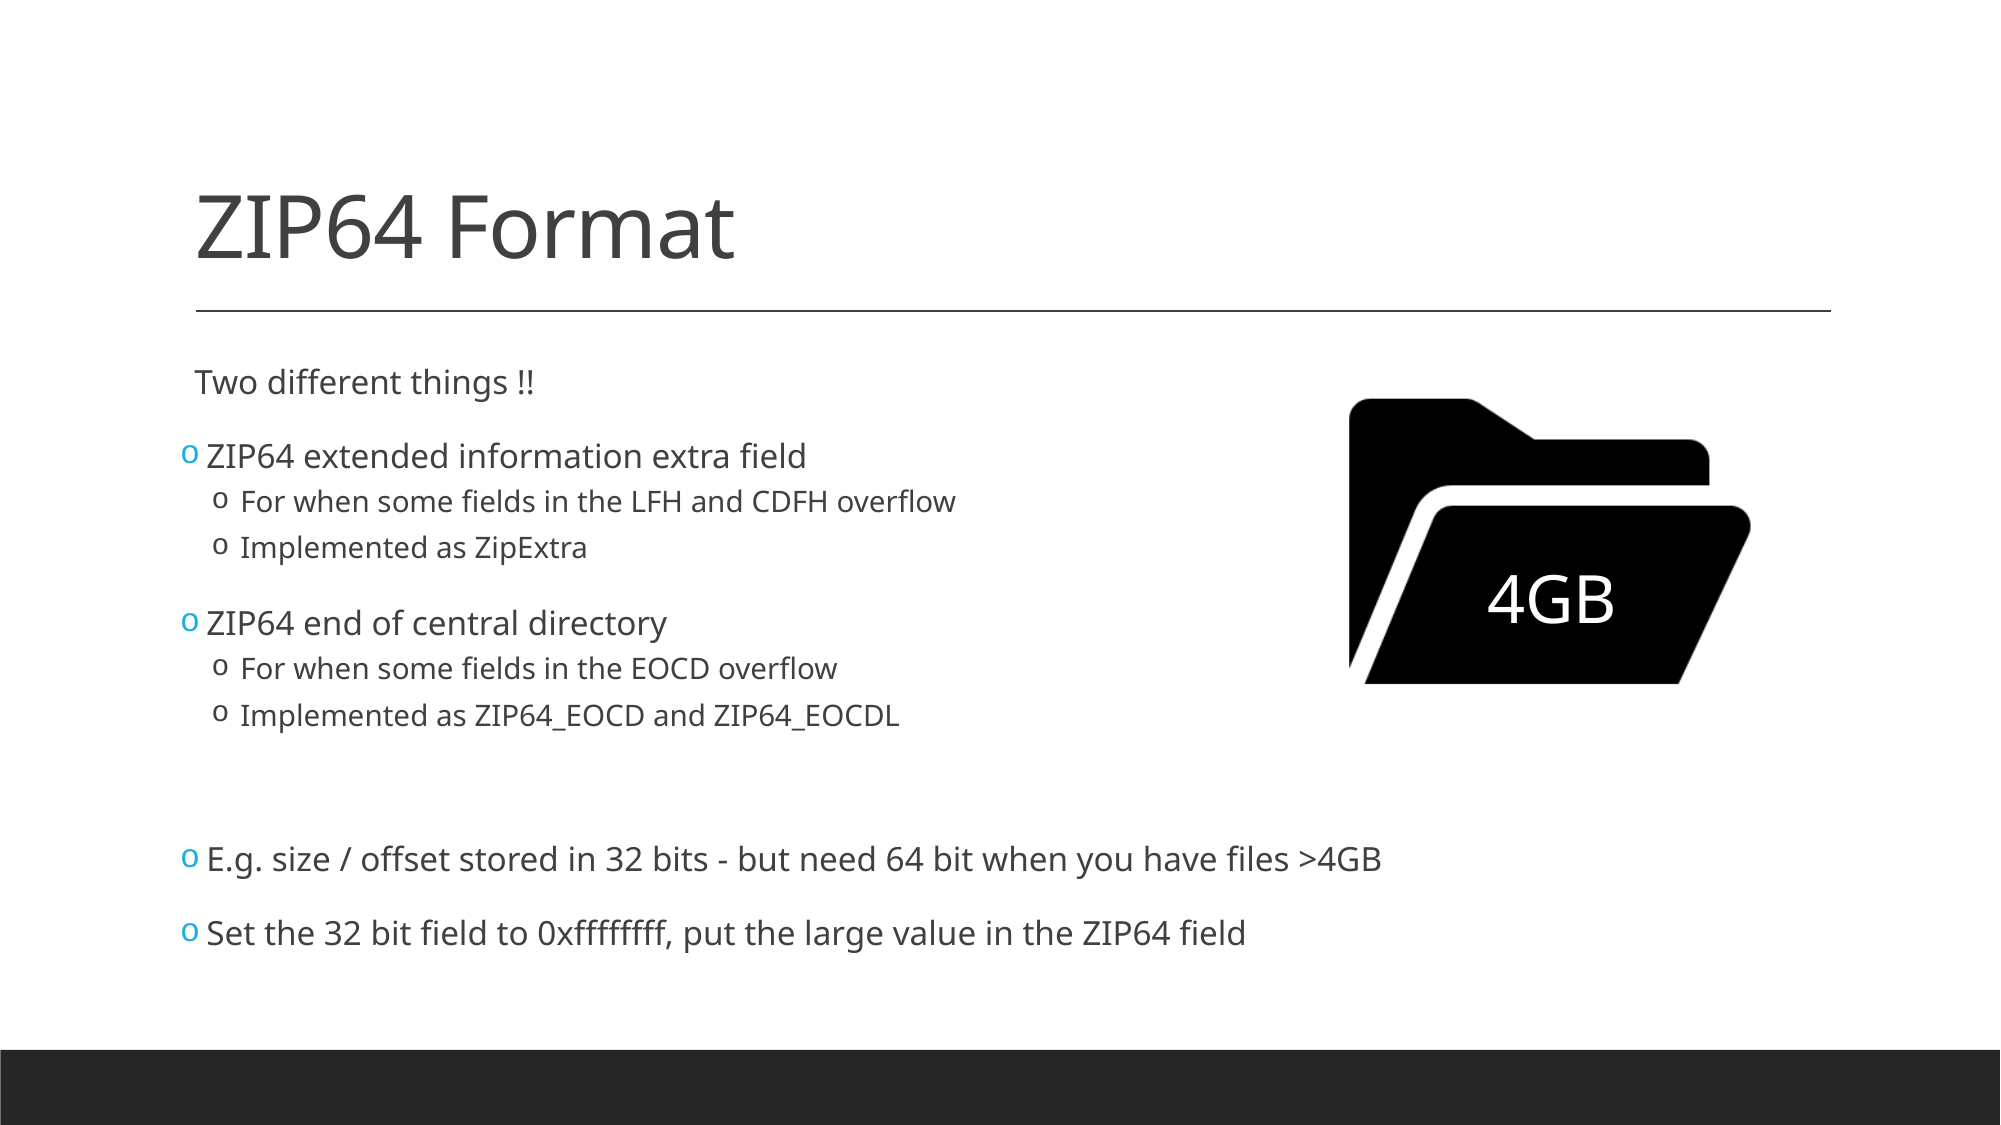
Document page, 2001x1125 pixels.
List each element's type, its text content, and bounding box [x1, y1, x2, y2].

picture [1302, 296, 1798, 786]
list Two different things !! ZIP64 extended information extra field For when some fields in the LFH and CDFH overflow Implemented as ZipExtra ZIP64 end of central directory For when some fields in the EOCD overflow Implemented as ZIP64_EOCD and ZIP64_EOCDL E.g. size / offset stored in 32 bits - but need 64 bit when you have files >4GB Set the 32 bit field to 0xffffffff, put the large value in the ZIP64 field [180, 345, 1830, 963]
title ZIP64 Format [180, 47, 1830, 285]
